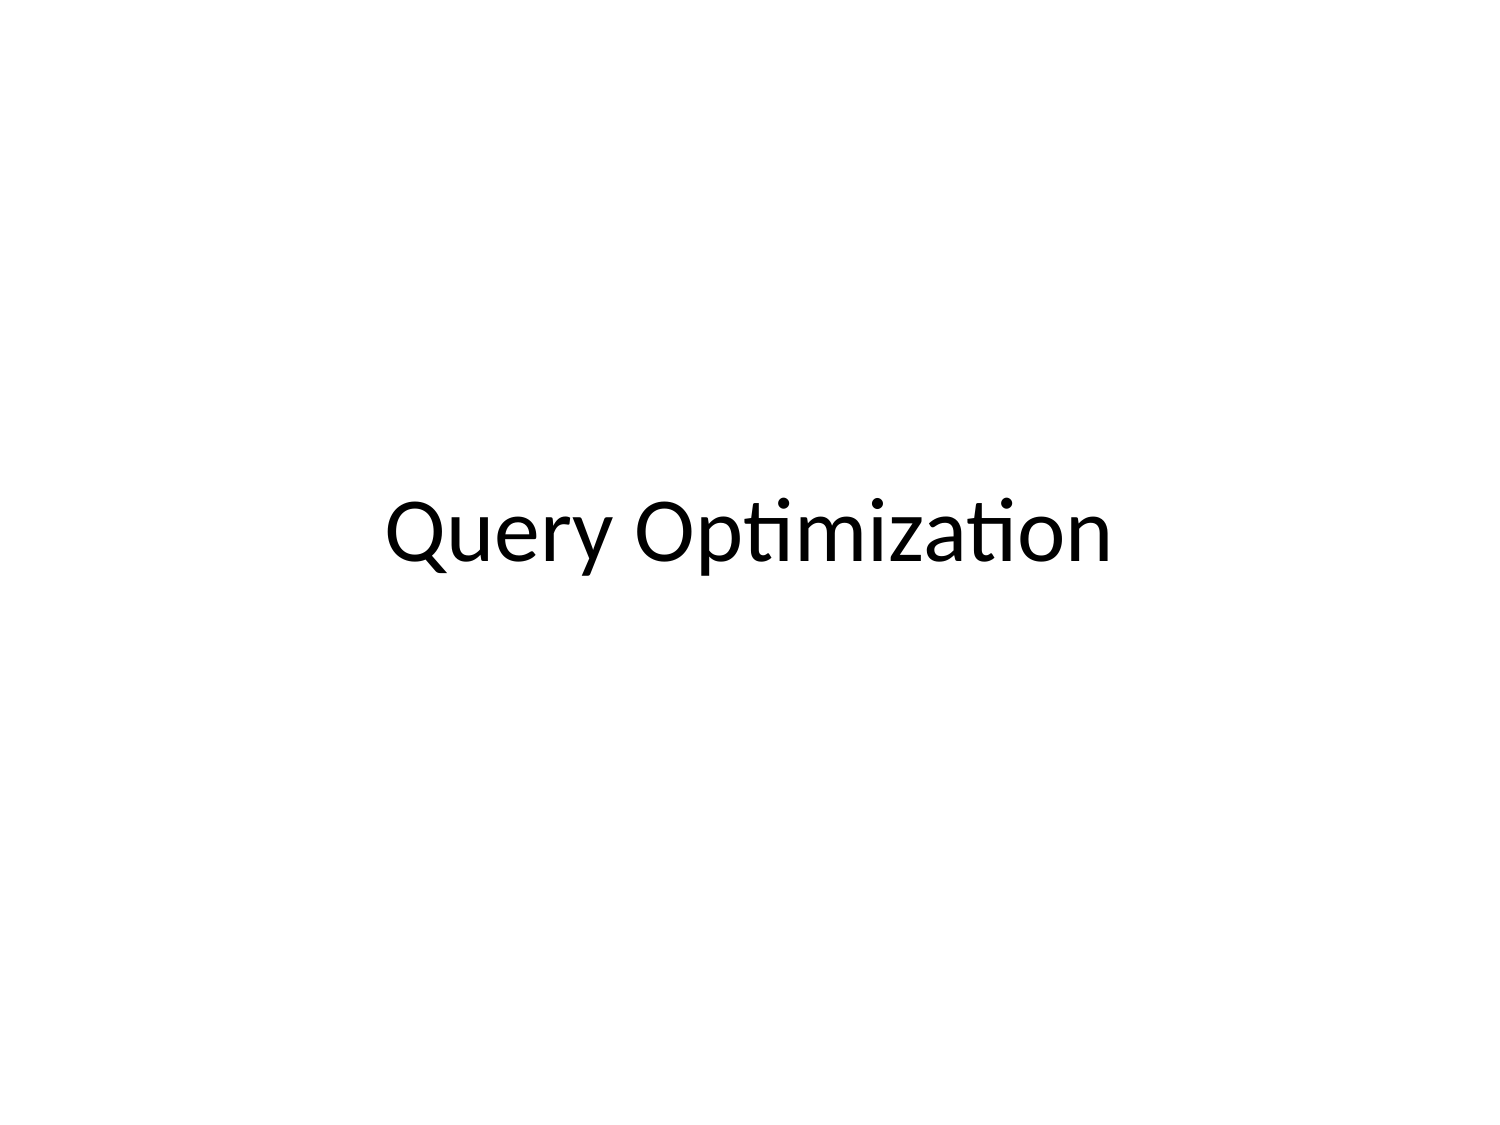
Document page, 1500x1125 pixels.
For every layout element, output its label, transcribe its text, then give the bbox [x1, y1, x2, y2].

title Query Optimization [112, 349, 1388, 591]
